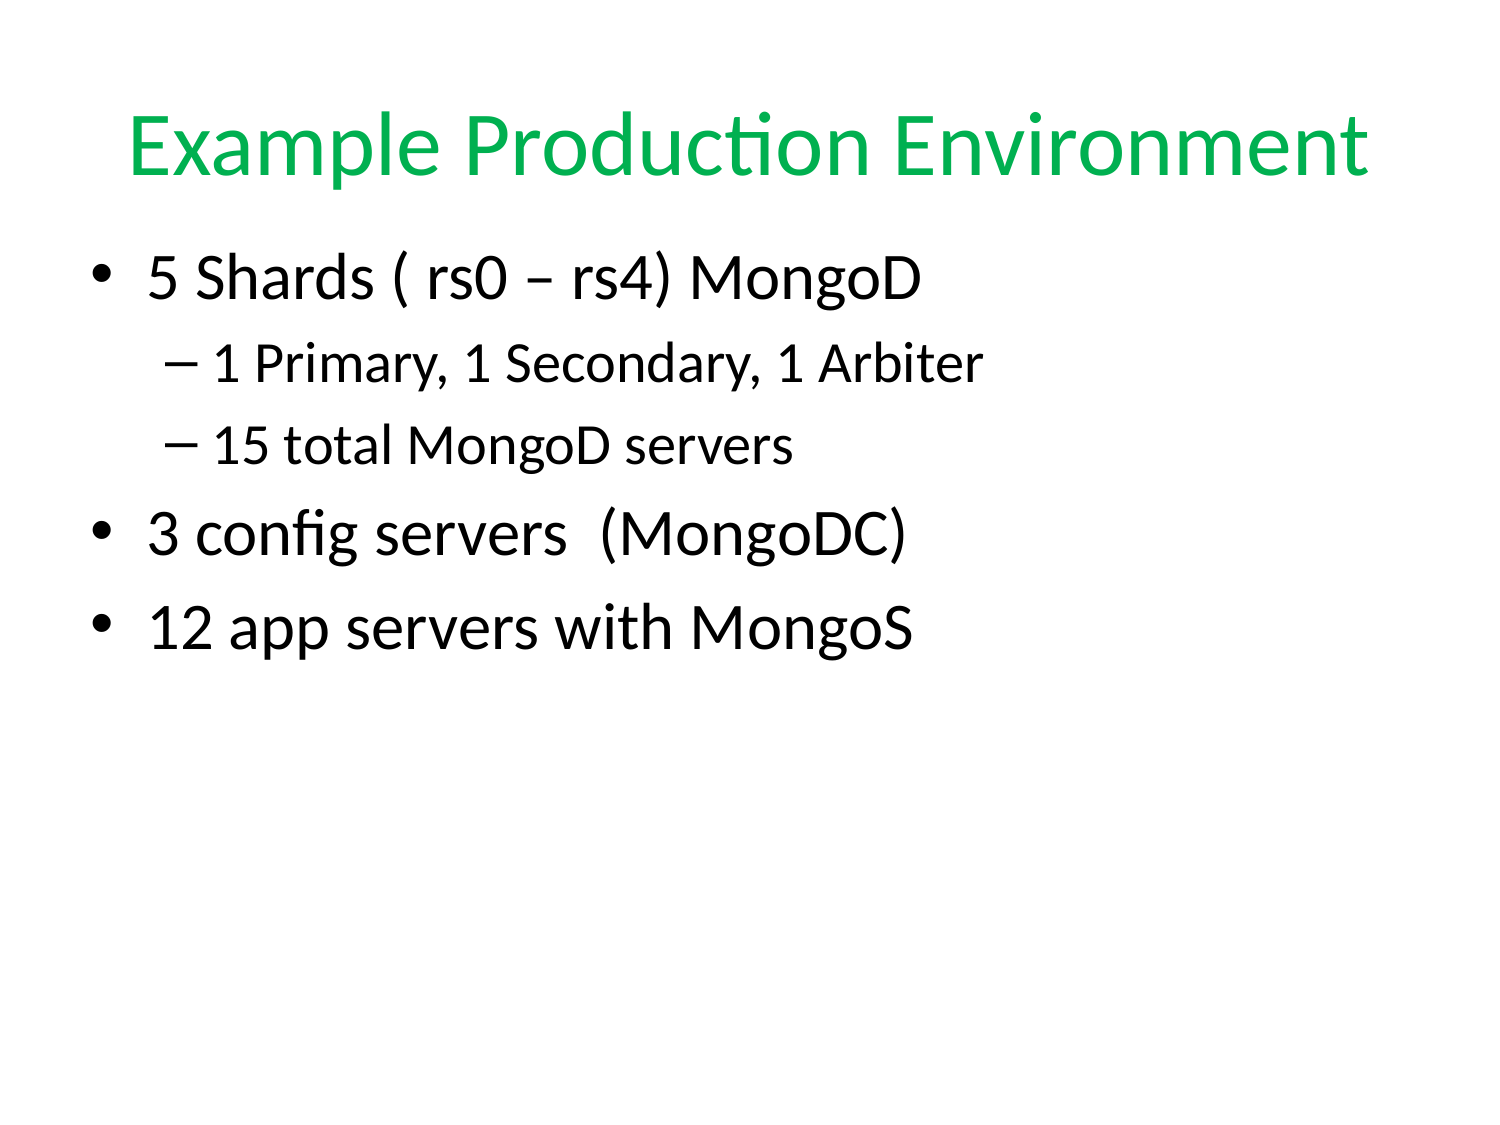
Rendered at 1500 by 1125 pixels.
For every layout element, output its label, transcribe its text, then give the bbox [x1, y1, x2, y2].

title Example Production Environment [75, 45, 1425, 224]
list 5 Shards ( rs0 – rs4) MongoD 1 Primary, 1 Secondary, 1 Arbiter 15 total MongoD servers 3 config servers (MongoDC) 12 app servers with MongoS [75, 224, 1425, 1005]
